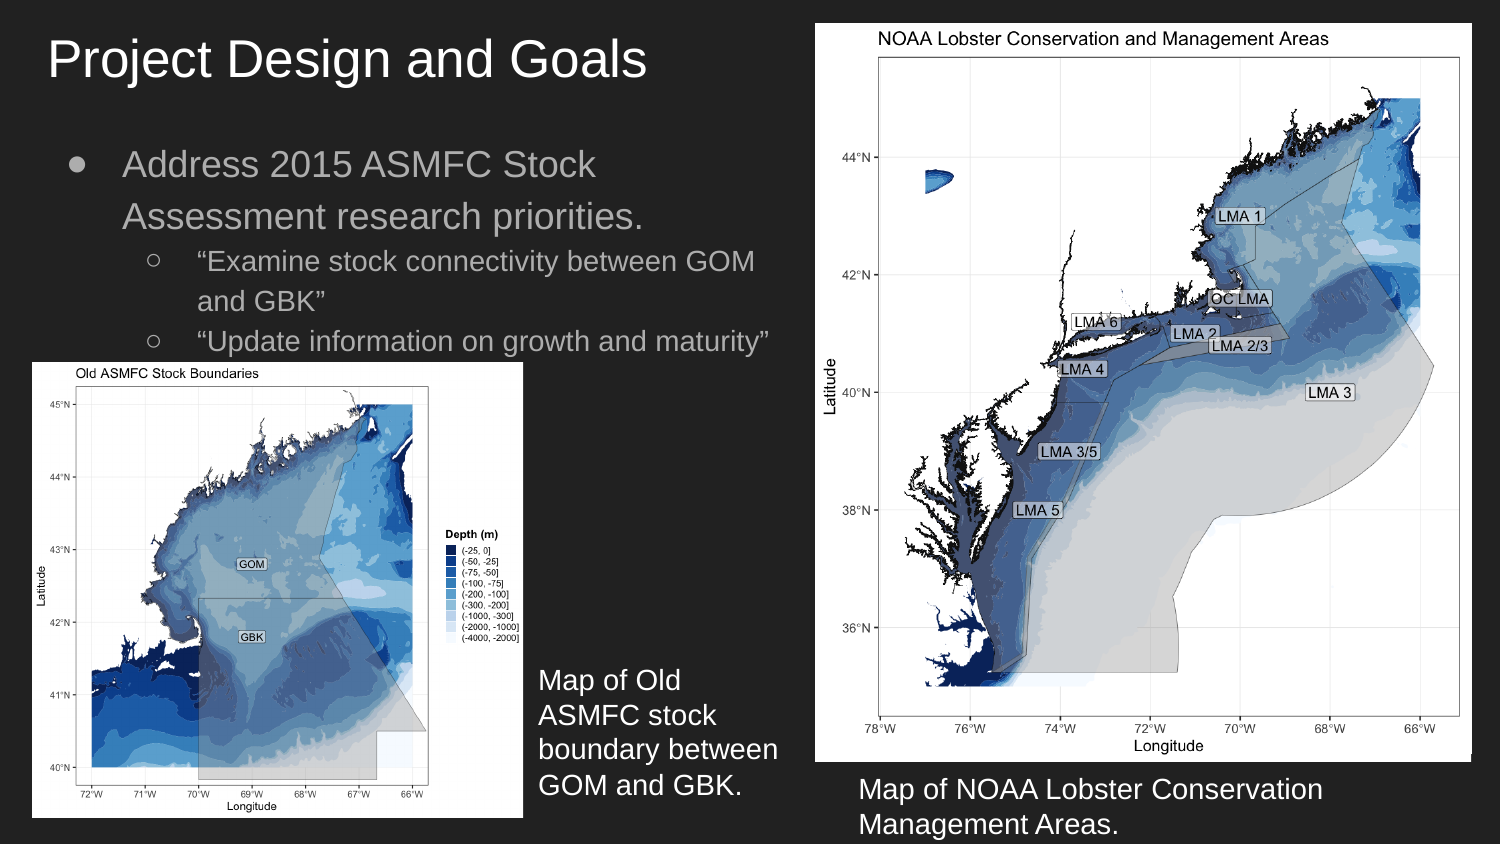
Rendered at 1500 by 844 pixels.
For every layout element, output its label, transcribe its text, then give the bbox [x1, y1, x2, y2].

list Address 2015 ASMFC Stock Assessment research priorities. “Examine stock connectivity between GOM and GBK” “Update information on growth and maturity” [32, 118, 797, 645]
picture [31, 362, 524, 818]
text_box Map of Old ASMFC stock boundary between GOM and GBK. [529, 645, 803, 816]
title Project Design and Goals [32, 9, 1430, 104]
text_box Map of NOAA Lobster Conservation Management Areas. [843, 771, 1444, 844]
picture [814, 23, 1472, 762]
